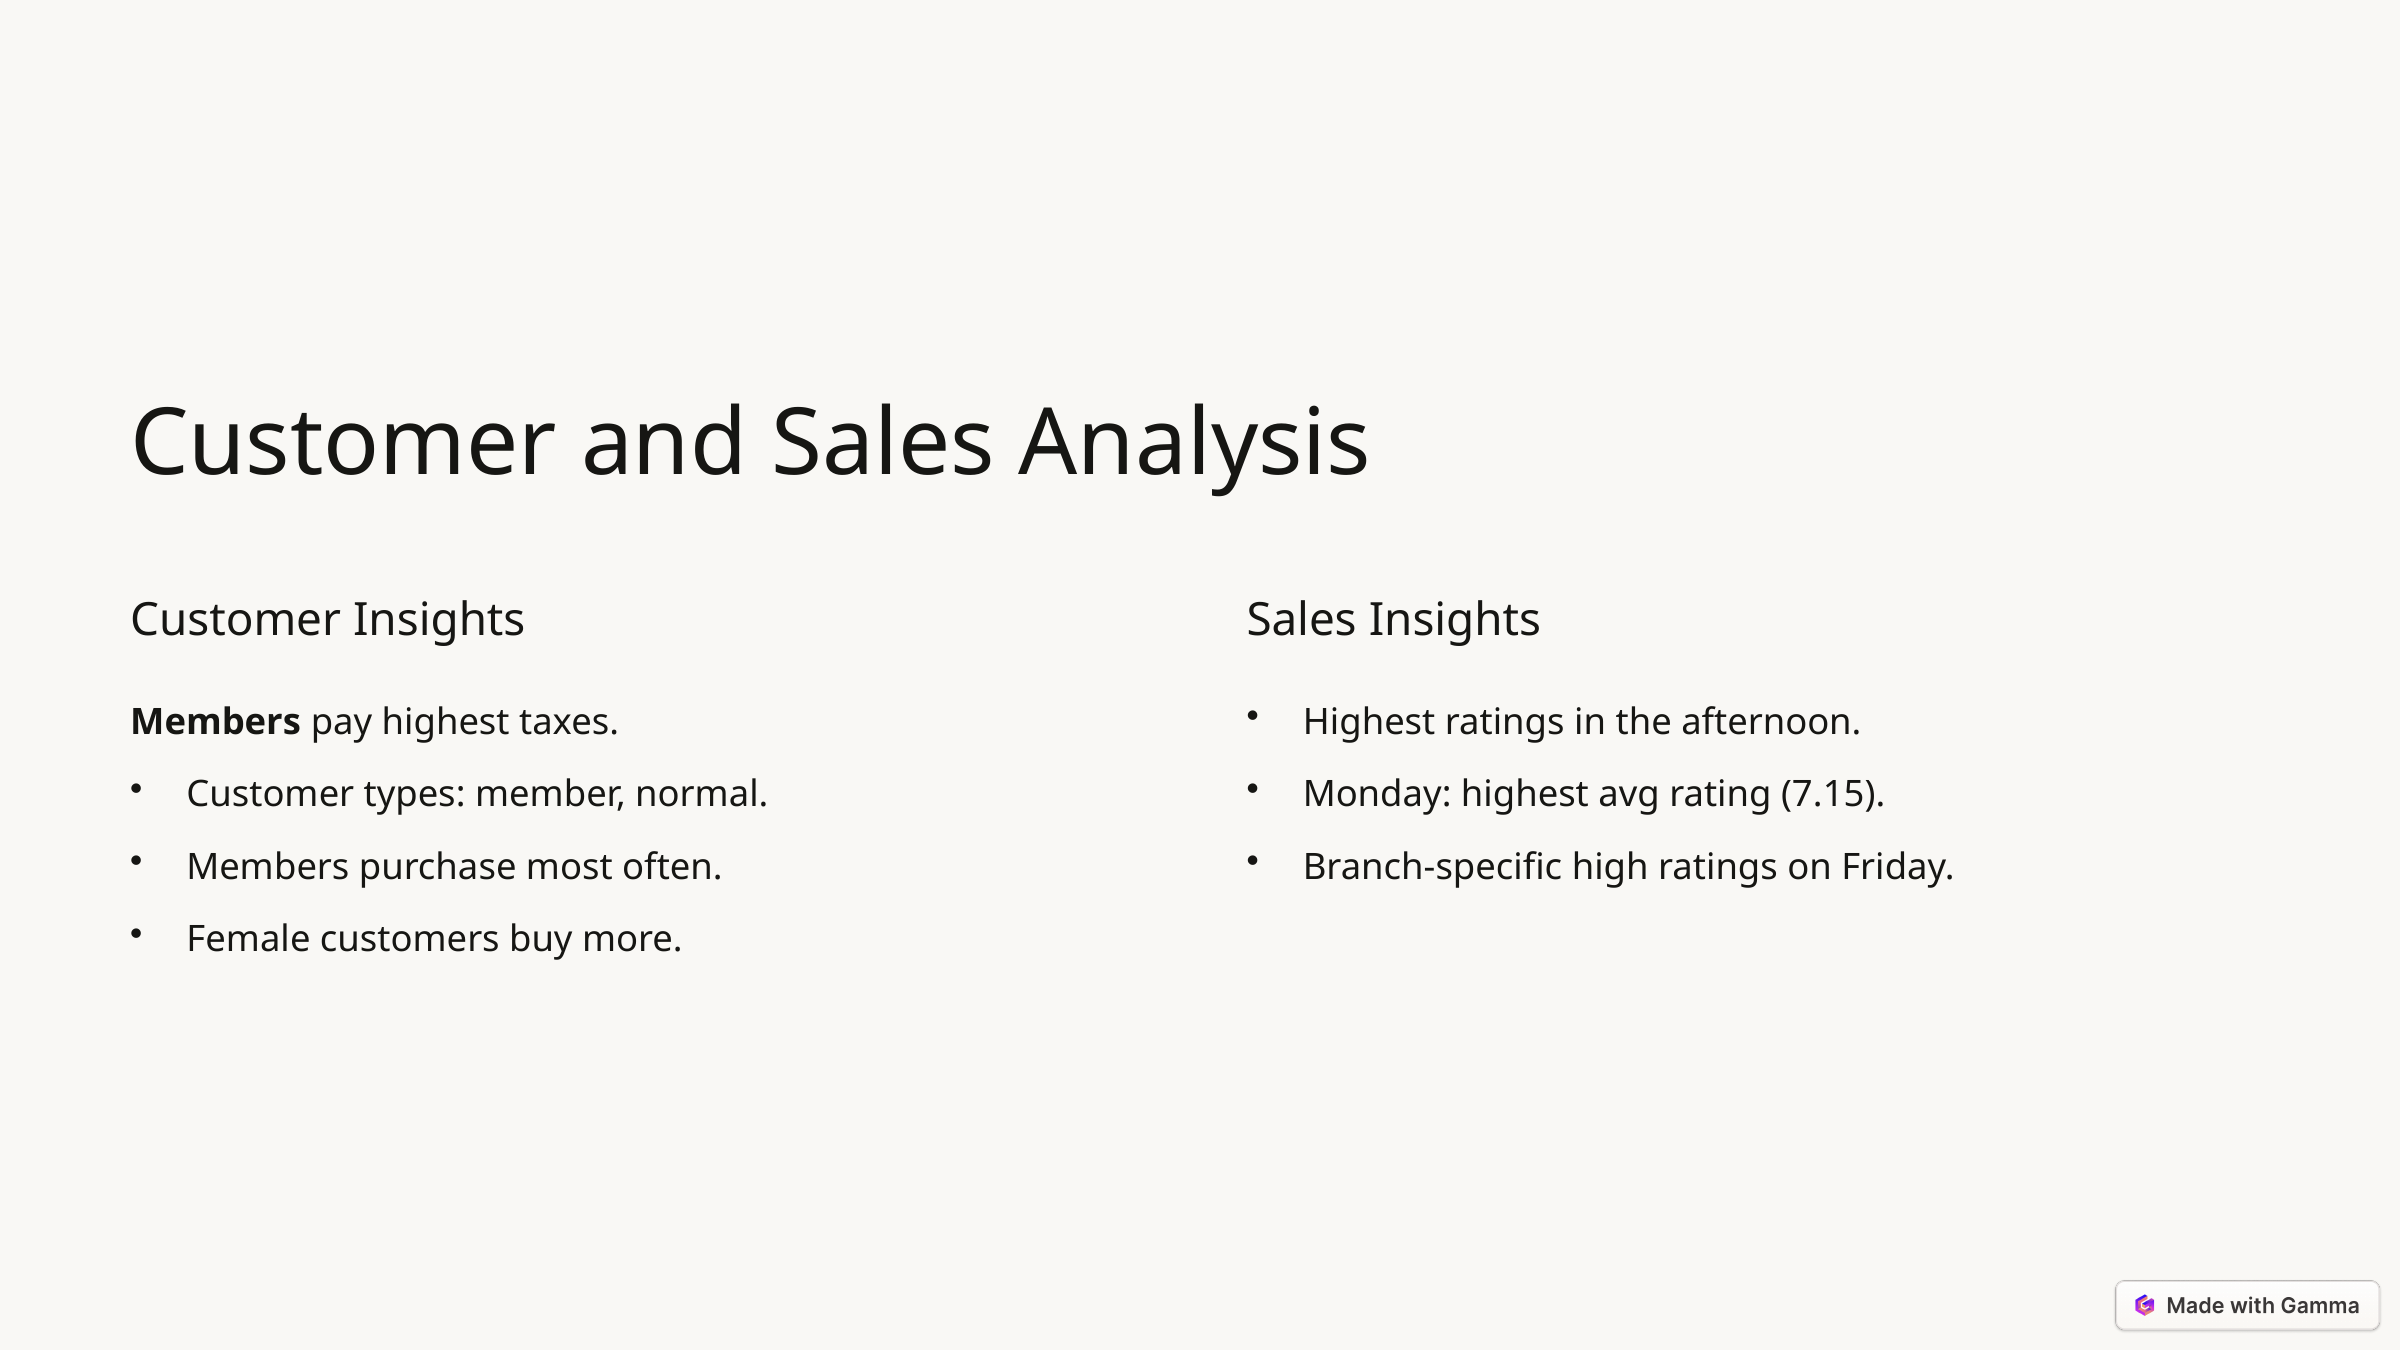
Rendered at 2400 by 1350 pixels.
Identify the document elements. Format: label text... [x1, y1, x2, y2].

text_box Highest ratings in the afternoon. [1246, 682, 2271, 742]
picture [2106, 1271, 2389, 1339]
text_box Members purchase most often. [130, 827, 1155, 887]
text_box Branch-specific high ratings on Friday. [1246, 827, 2271, 887]
text_box Sales Insights [1246, 586, 1712, 645]
text_box Customer Insights [130, 586, 596, 645]
text_box Monday: highest avg rating (7.15). [1246, 754, 2271, 815]
text_box Customer and Sales Analysis [130, 377, 1391, 494]
text_box Customer types: member, normal. [130, 754, 1155, 815]
text_box Members pay highest taxes. [130, 682, 1155, 742]
text_box Female customers buy more. [130, 899, 1155, 960]
